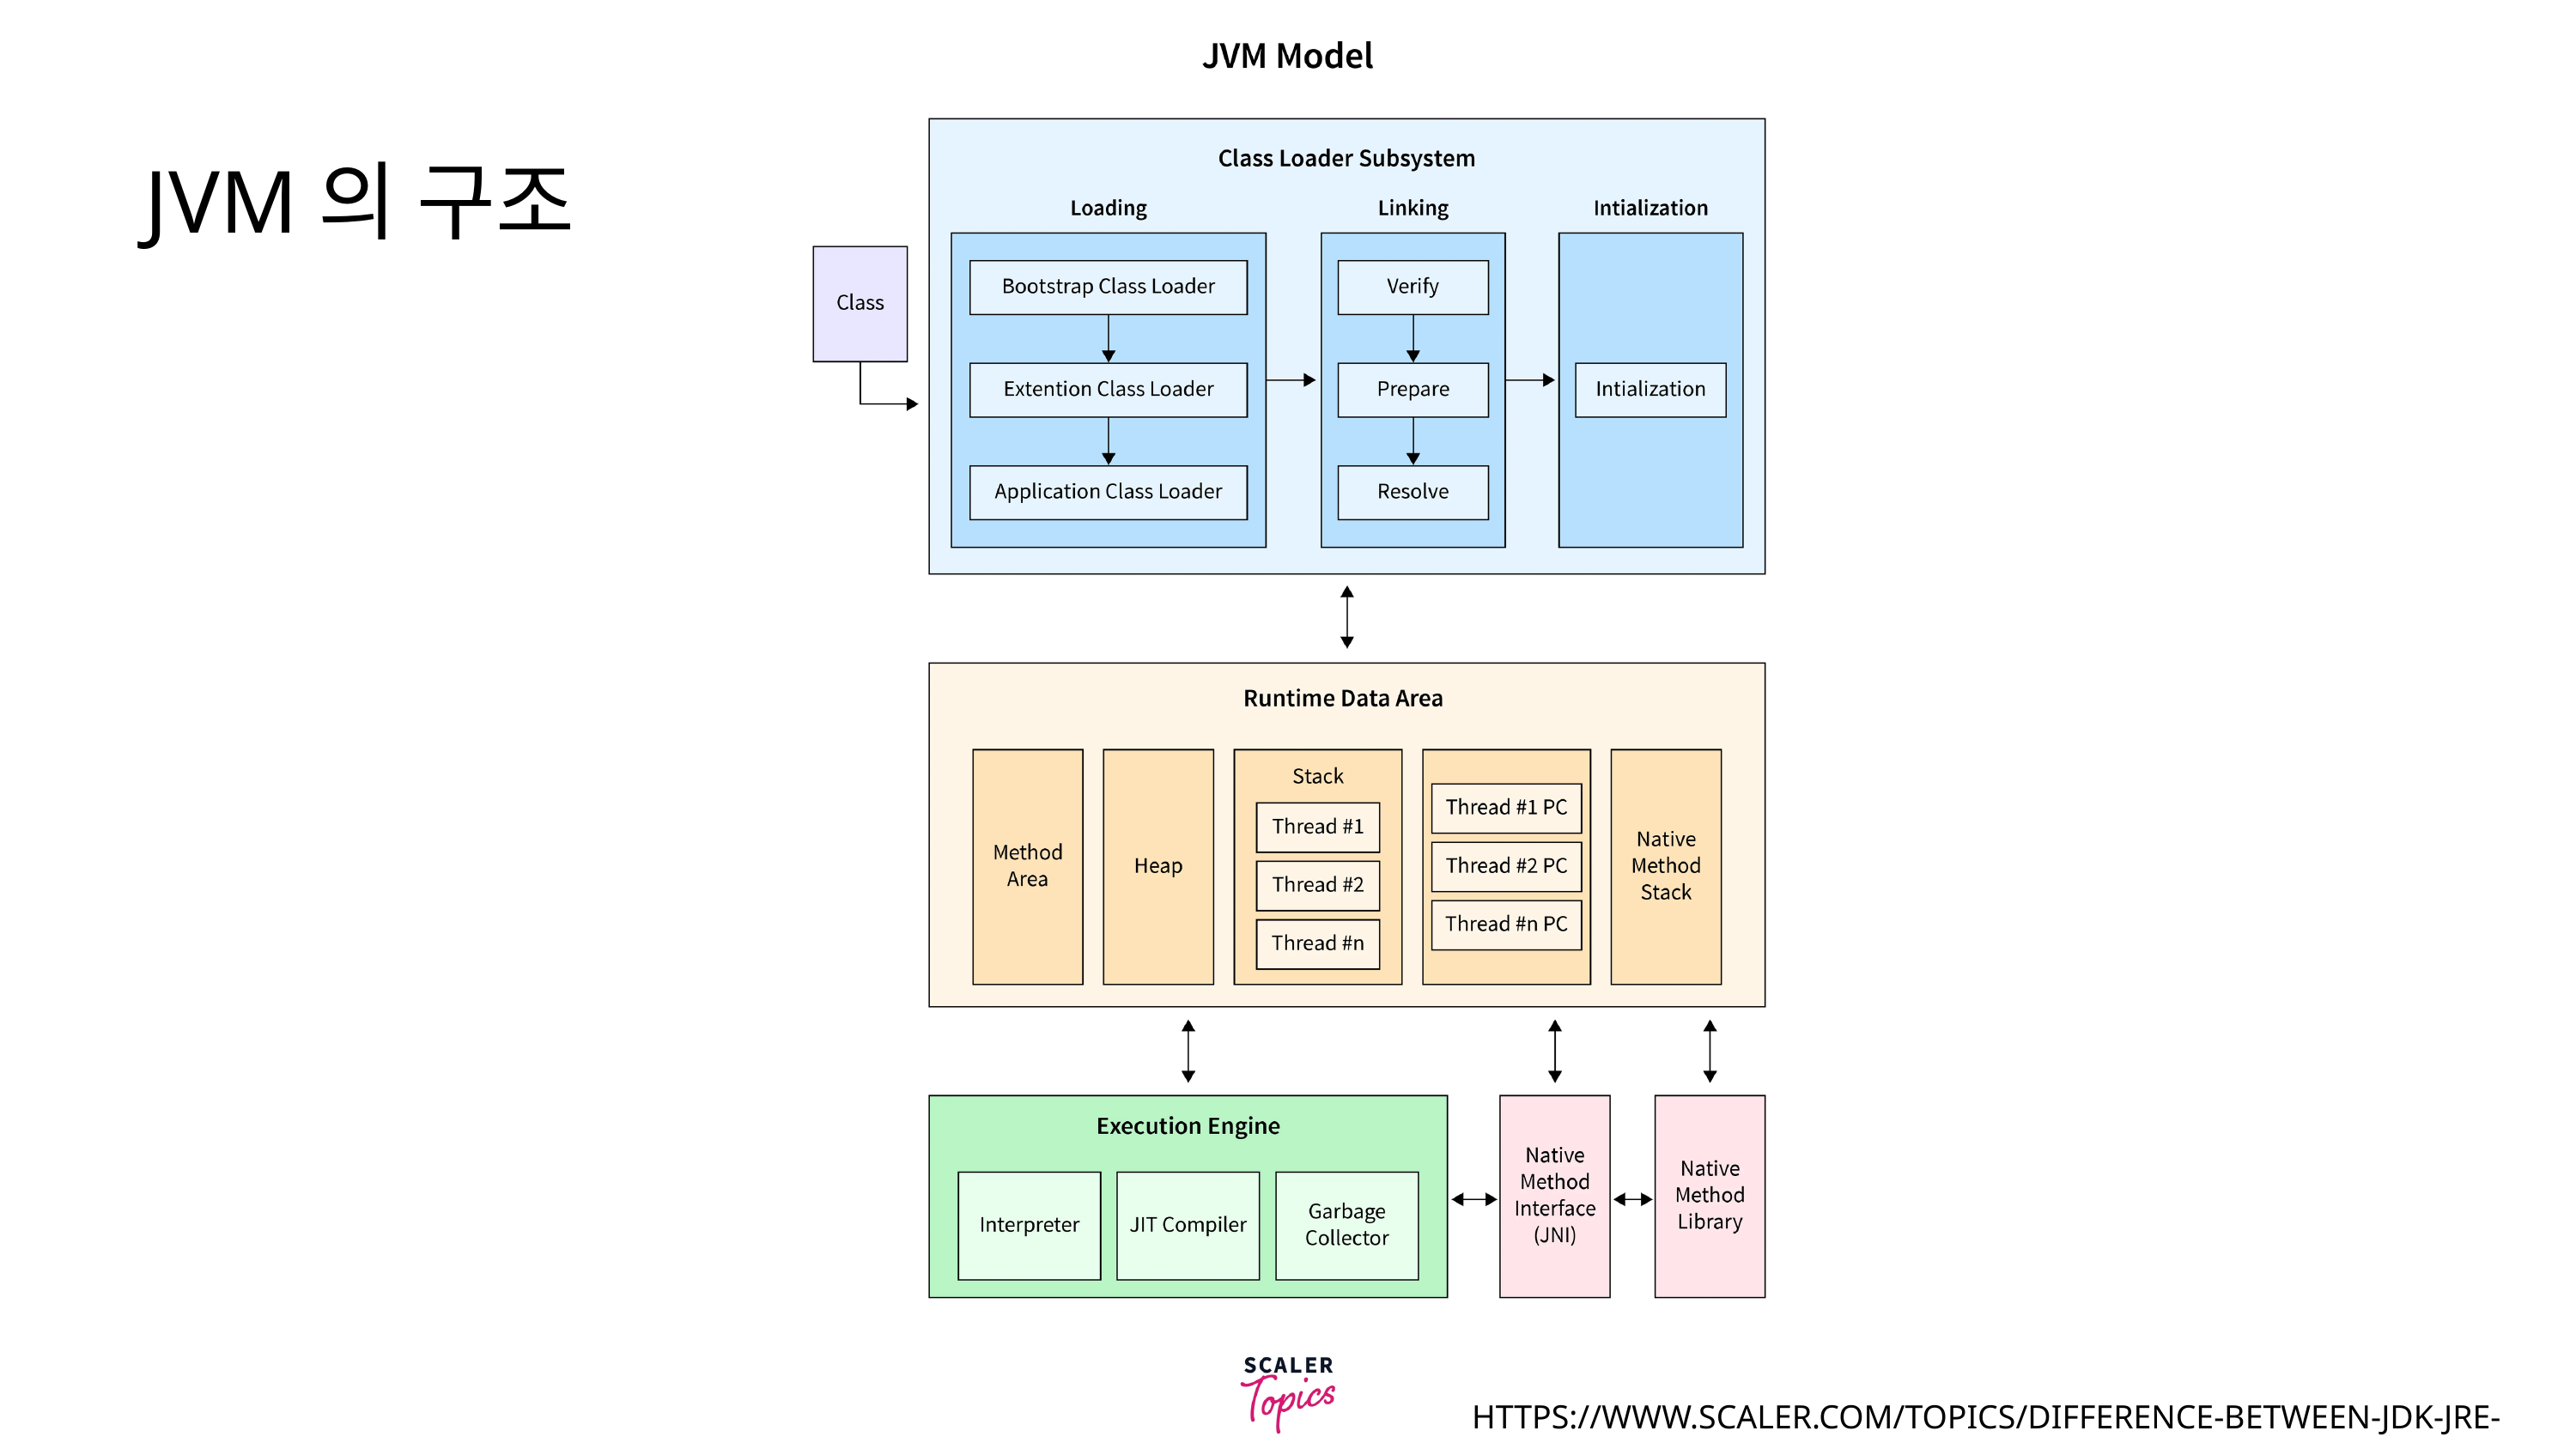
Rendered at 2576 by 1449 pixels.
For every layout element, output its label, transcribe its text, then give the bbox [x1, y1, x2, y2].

text_box HTTPS://WWW.SCALER.COM/TOPICS/DIFFERENCE-BETWEEN-JDK-JRE-AND-JVM/ [1472, 1390, 2576, 1449]
text_box JVM의 구조 [144, 130, 1289, 251]
text_box [722, 8, 1853, 1449]
